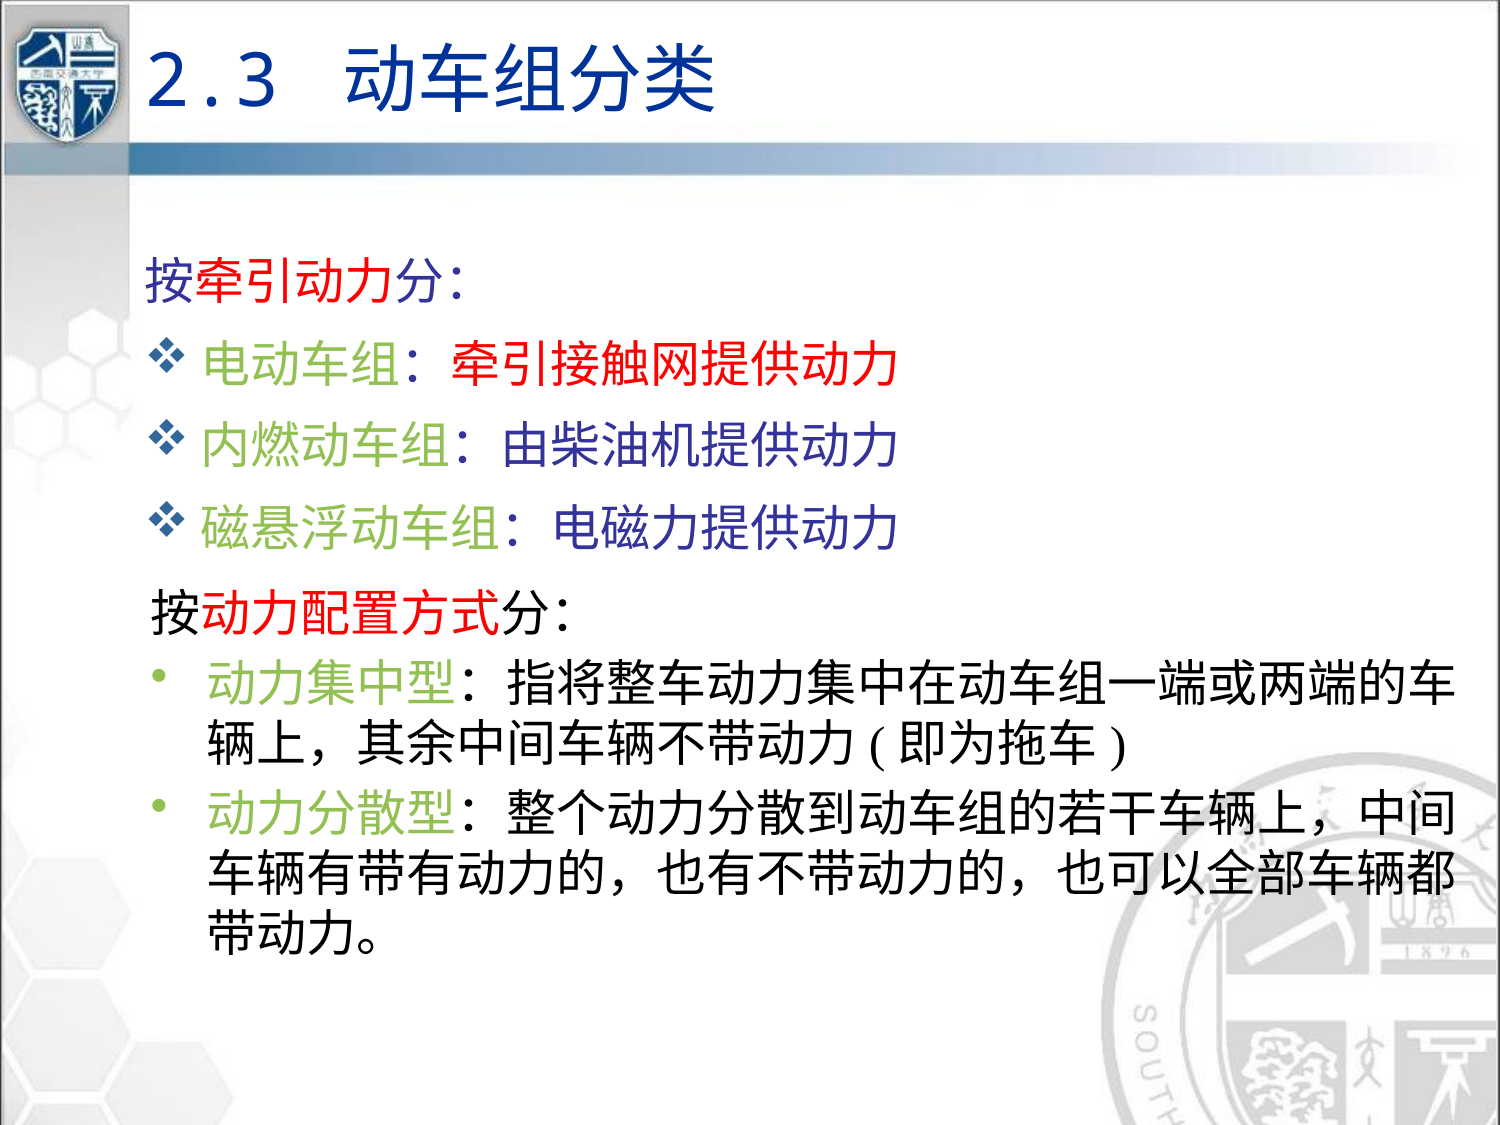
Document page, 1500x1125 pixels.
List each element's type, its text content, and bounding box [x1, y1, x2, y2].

picture [0, 0, 1500, 1125]
text_box 按动力配置方式分： 动力集中型：指将整车动力集中在动车组一端或两端的车辆上，其余中间车辆不带动力(即为拖车) 动力分散型：整个动力分散到动车组的若干车辆上，中间车辆有带有动力的，也有不带动力的，也可以全部车辆都带动力。 [135, 574, 1500, 1094]
text_box 按牵引动力分： 电动车组：牵引接触网提供动力 内燃动车组：由柴油机提供动力 磁悬浮动车组：电磁力提供动力 [129, 230, 1465, 550]
text_box 2.3 动车组分类 [129, 24, 1130, 130]
